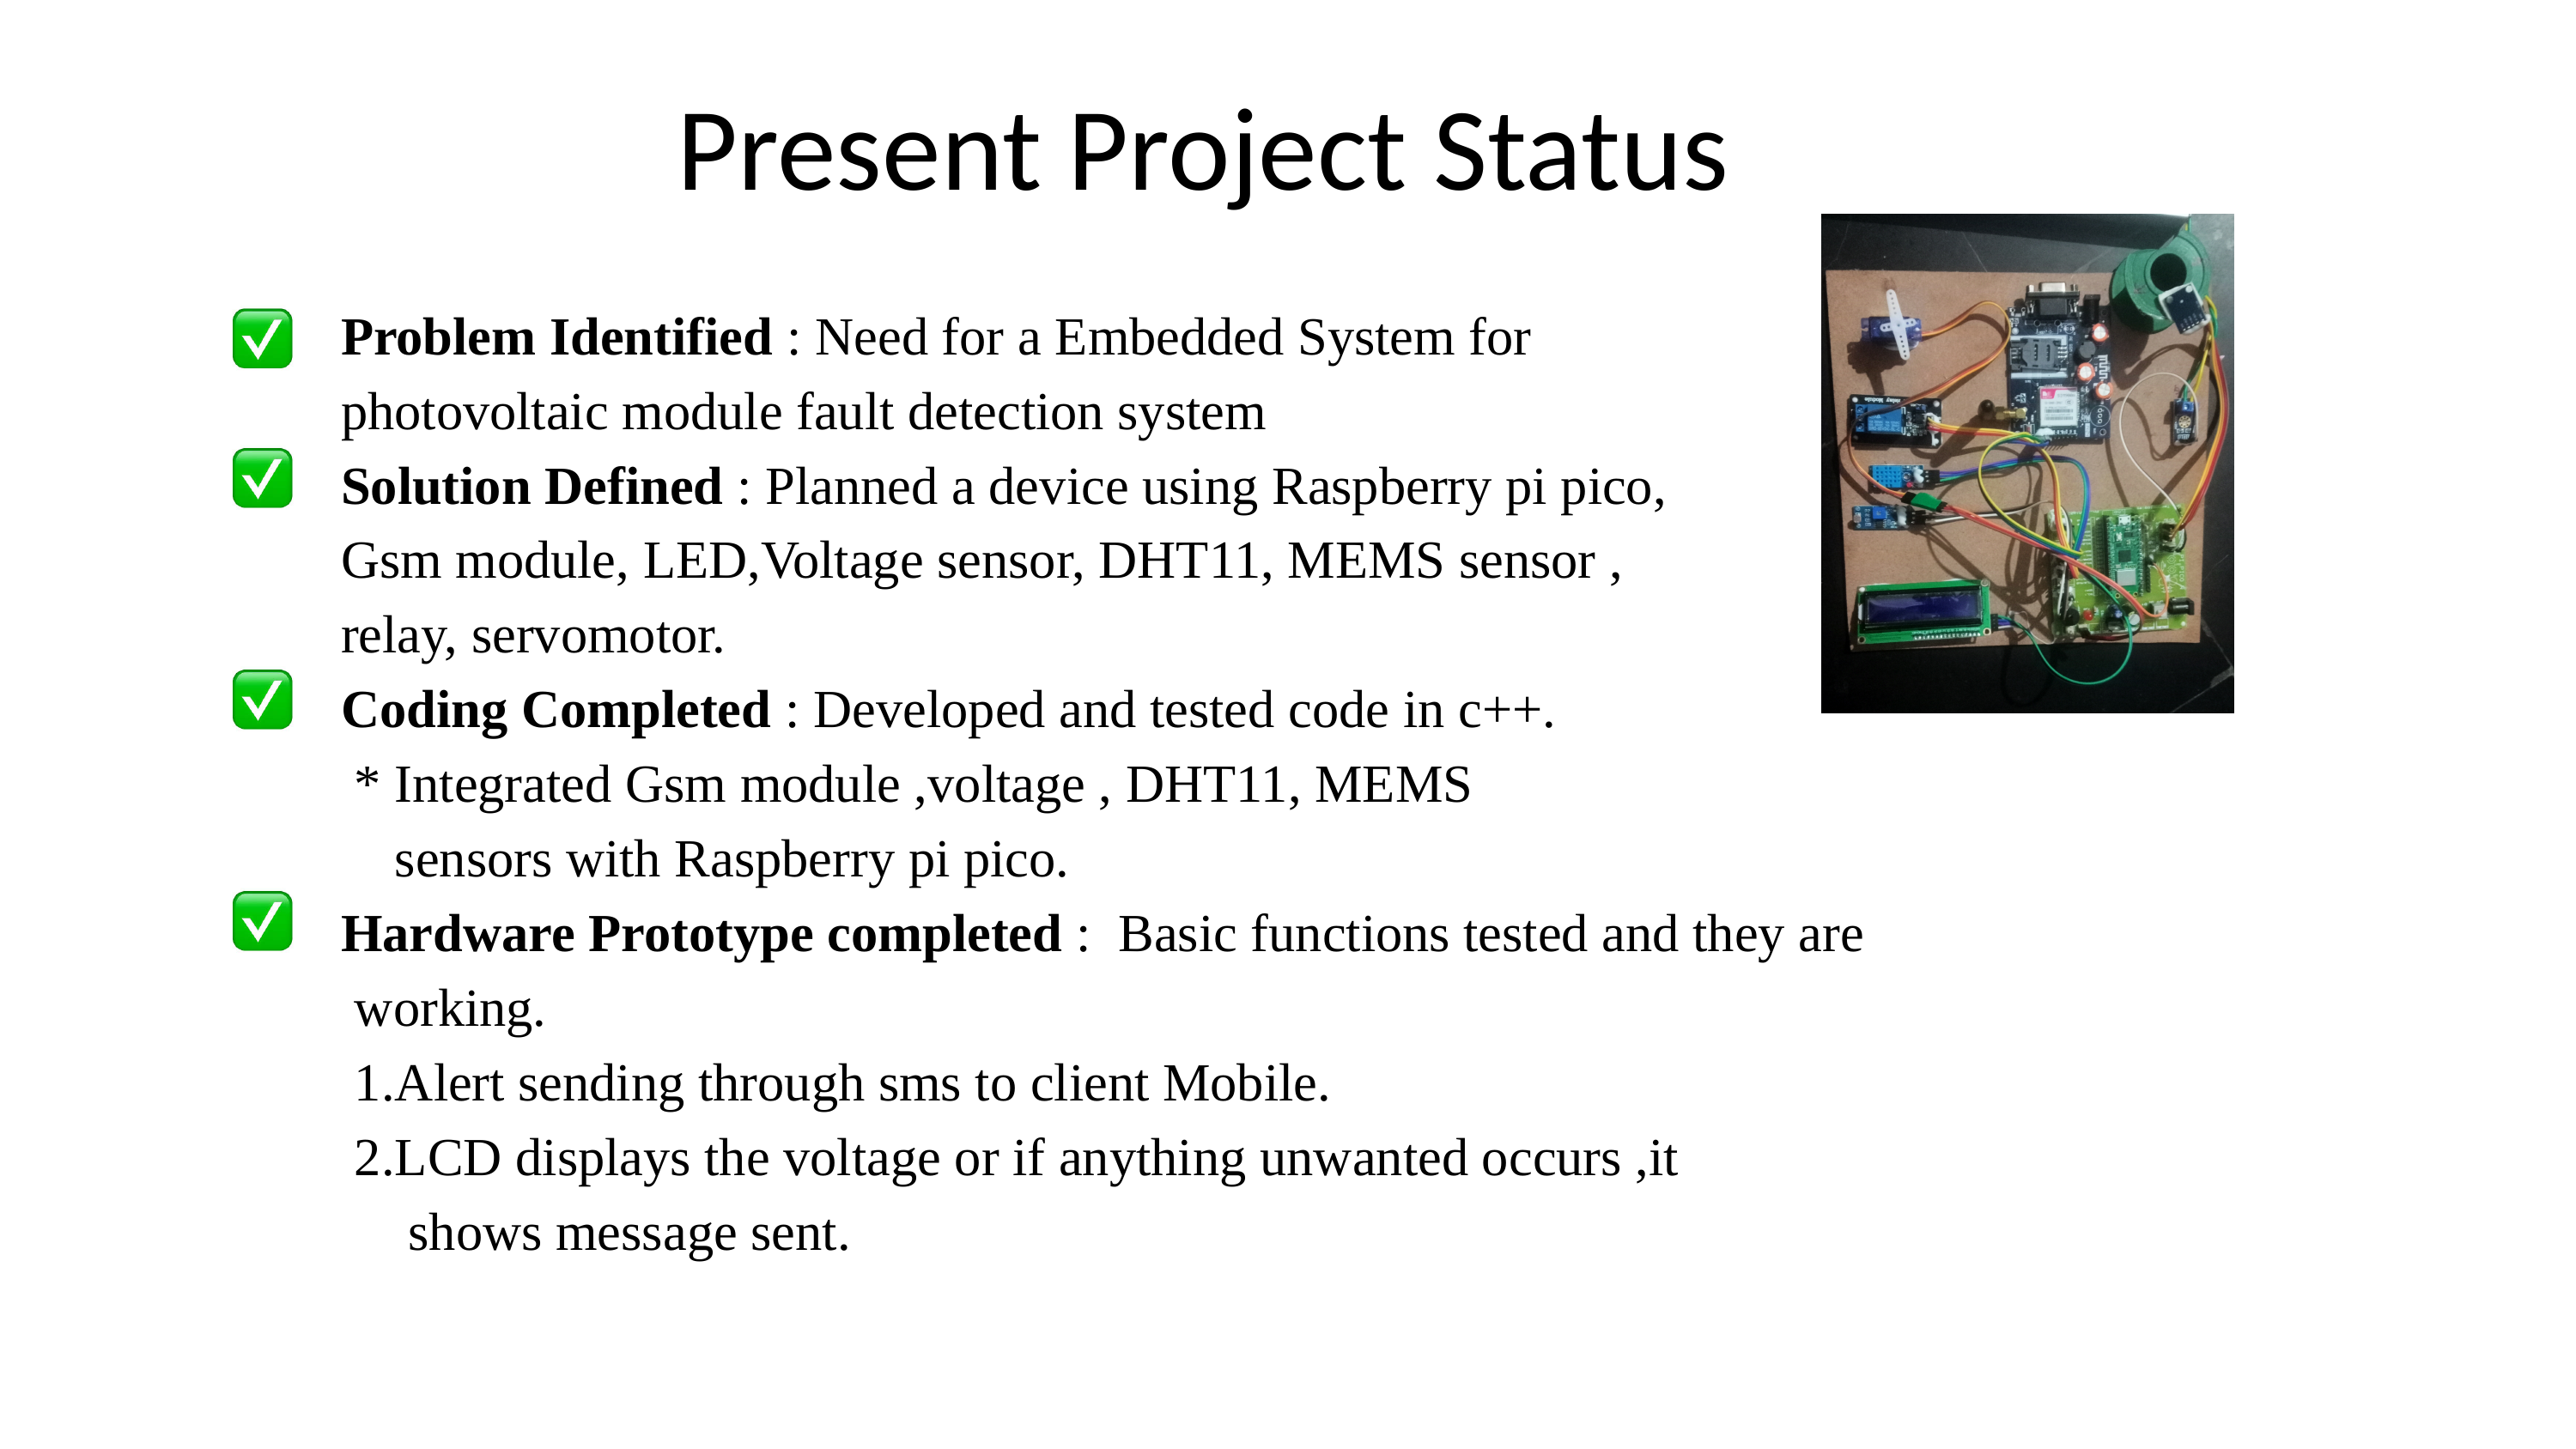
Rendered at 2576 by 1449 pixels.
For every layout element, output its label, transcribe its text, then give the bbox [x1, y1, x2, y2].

picture [216, 850, 309, 991]
picture [216, 268, 309, 548]
picture [216, 628, 309, 769]
title Present Project Status [62, 0, 2514, 264]
picture [1820, 214, 2234, 714]
text_box Problem Identified : Need for a Embedded System for photovoltaic module fault detection system Solution Defined : Planned a device using Raspberry pi pico, Gsm module, LED,Voltage sensor, DHT11, MEMS sensor , relay, servomotor. Coding Completed : Developed and tested code in c++. * Integrated Gsm module ,voltage , DHT11, MEMS sensors with Raspberry pi pico. Hardware Prototype completed : Basic functions tested and they are working. 1.Alert sending through sms to client Mobile. 2.LCD displays the voltage or if anything unwanted occurs ,it shows message sent. [69, 214, 2492, 1449]
